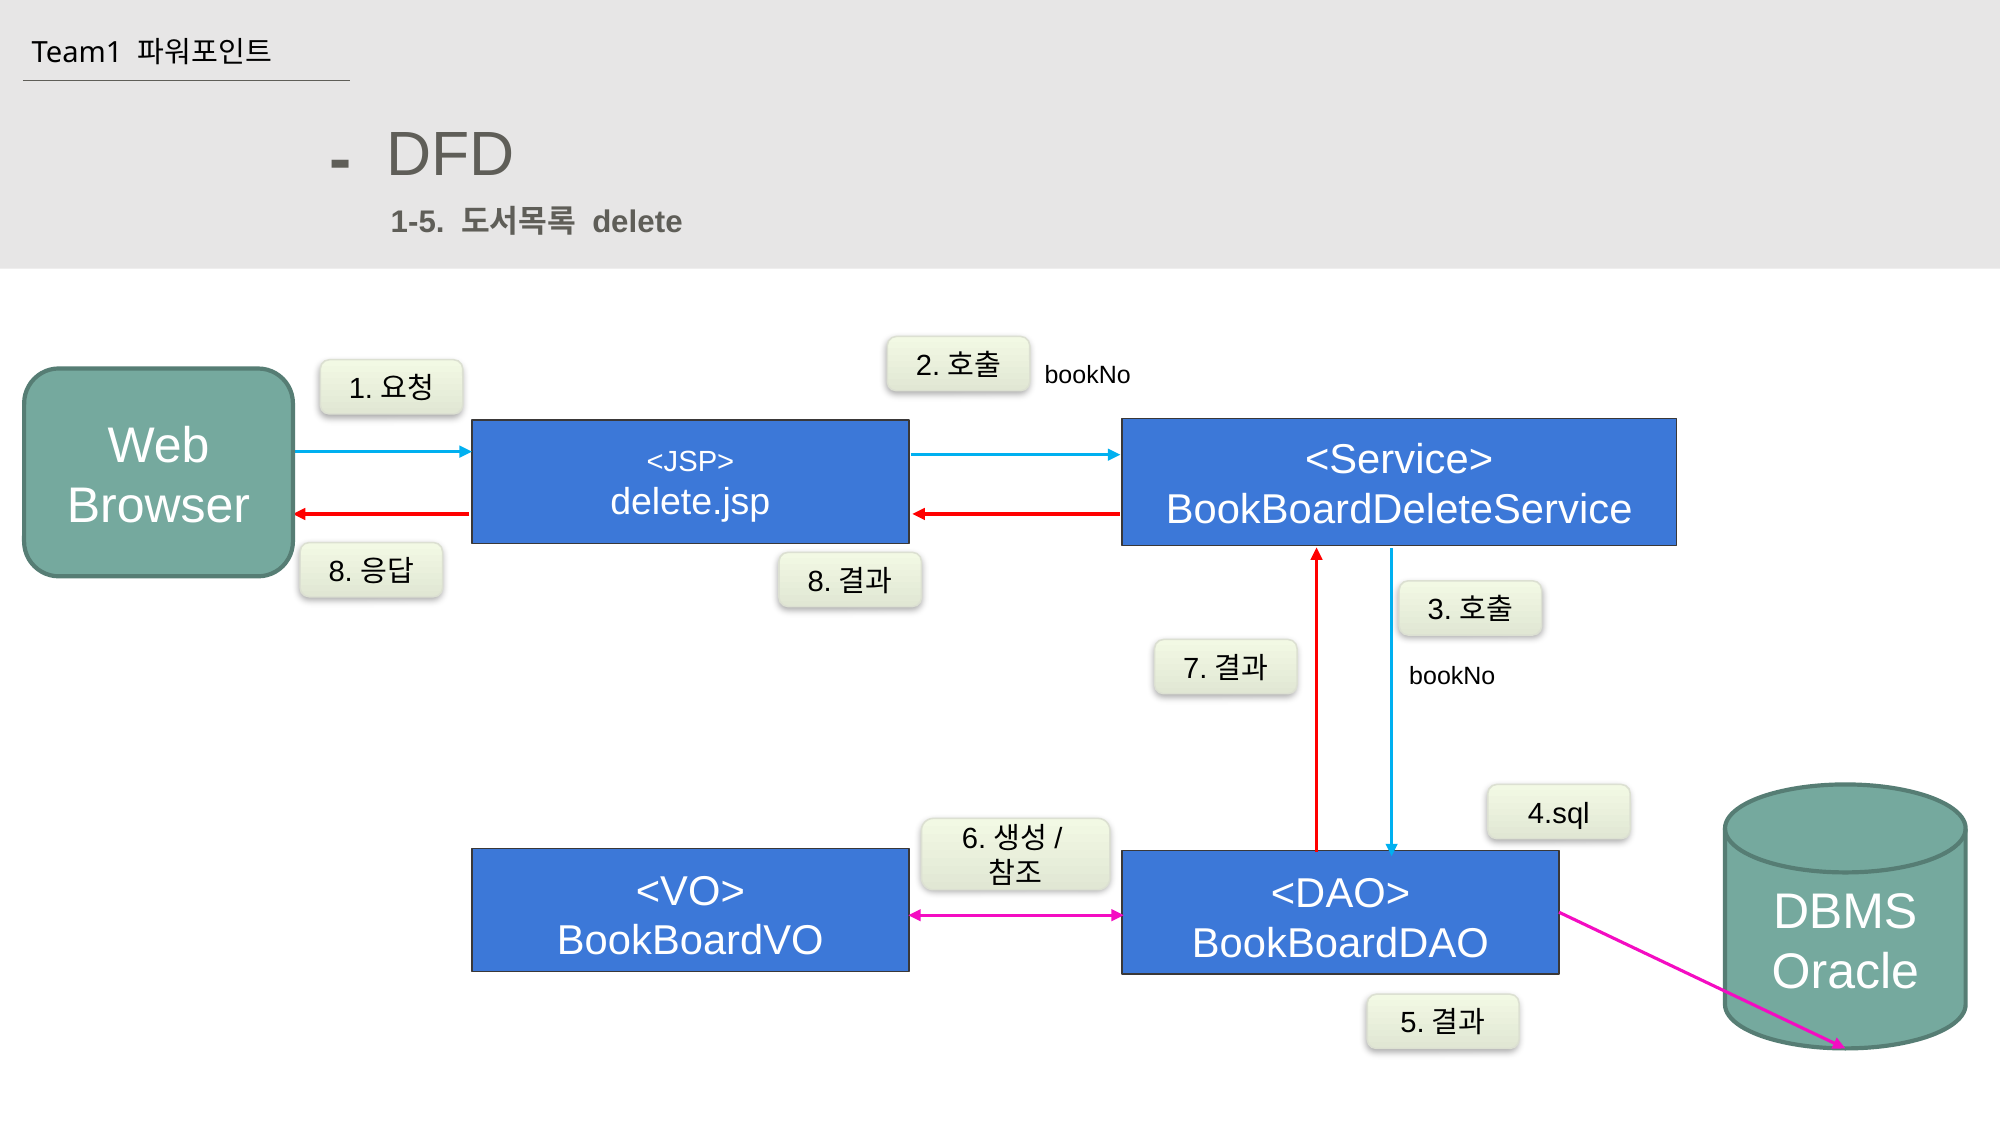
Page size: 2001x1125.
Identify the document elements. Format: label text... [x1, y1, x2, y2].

text_box 8.응답 [299, 541, 444, 598]
text_box 4.sql [1487, 783, 1632, 840]
text_box 1.요청 [319, 358, 464, 415]
text_box <VO> BookBoardVO [471, 848, 909, 972]
text_box DBMS Oracle [1722, 782, 1968, 1051]
text_box 8.결과 [778, 551, 923, 608]
text_box 1-5. 도서목록 delete [375, 193, 959, 247]
text_box bookNo [1397, 652, 1784, 698]
text_box bookNo [1029, 351, 1419, 396]
text_box 3.호출 [1398, 580, 1543, 636]
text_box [1558, 911, 1726, 917]
text_box <Service> BookBoardDeleteService [1121, 418, 1677, 546]
text_box 2.호출 [886, 335, 1031, 392]
text_box 6.생성/참조 [920, 817, 1111, 891]
text_box - [263, 106, 367, 202]
text_box Team1 파워포인트 [16, 25, 318, 76]
text_box 7.결과 [1153, 638, 1298, 695]
text_box [0, 0, 2000, 269]
text_box Web Browser [21, 366, 296, 579]
text_box <DAO> BookBoardDAO [1121, 850, 1559, 974]
text_box 5.결과 [1366, 993, 1520, 1050]
text_box <JSP> delete.jsp [471, 420, 909, 544]
text_box DFD [371, 105, 638, 196]
